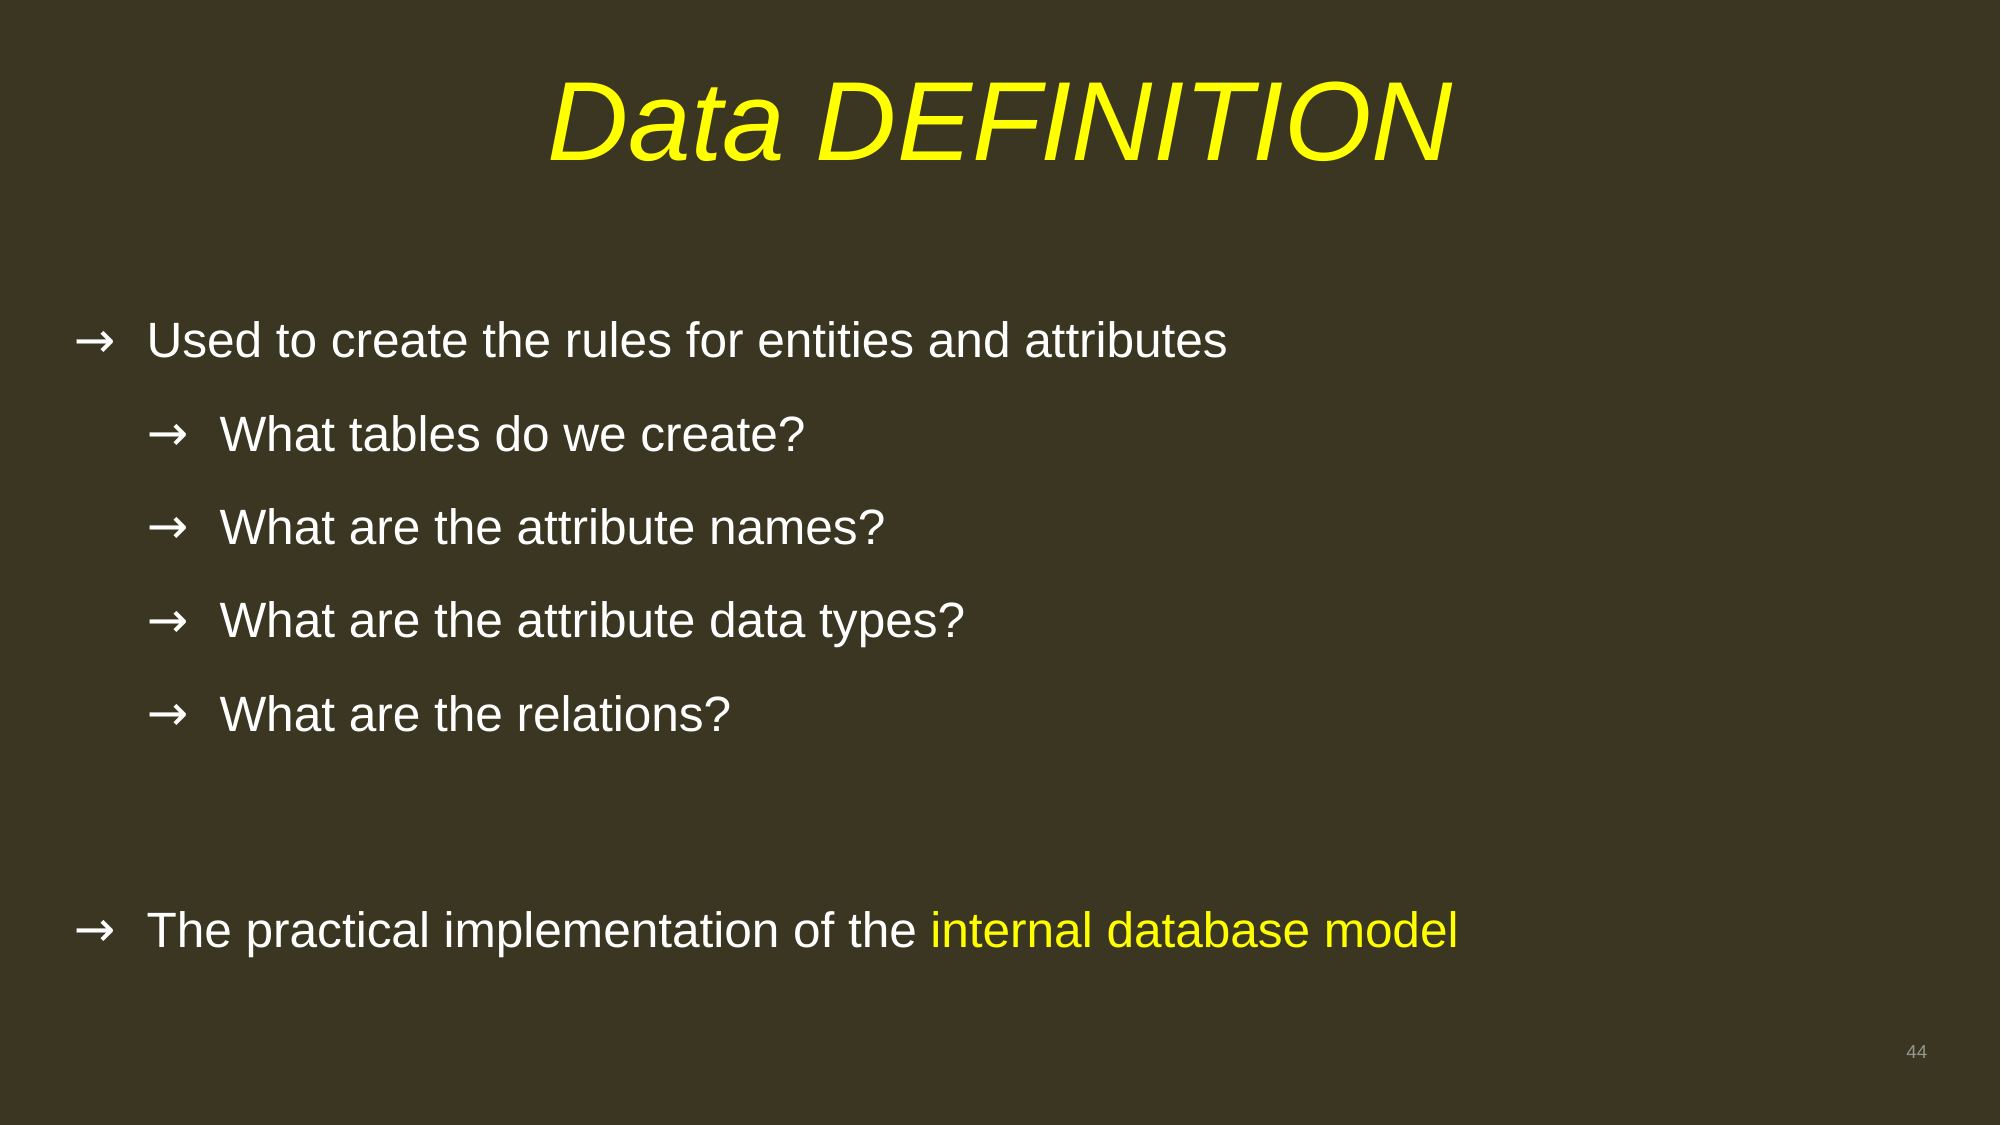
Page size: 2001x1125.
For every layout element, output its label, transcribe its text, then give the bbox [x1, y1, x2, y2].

slide_number 44 [1679, 1009, 1928, 1092]
title Data DEFINITION [73, 63, 1928, 251]
list Used to create the rules for entities and attributes What tables do we create? What are the attribute names? What are the attribute data types? What are the relations? The practical implementation of the internal database model [73, 284, 1927, 963]
